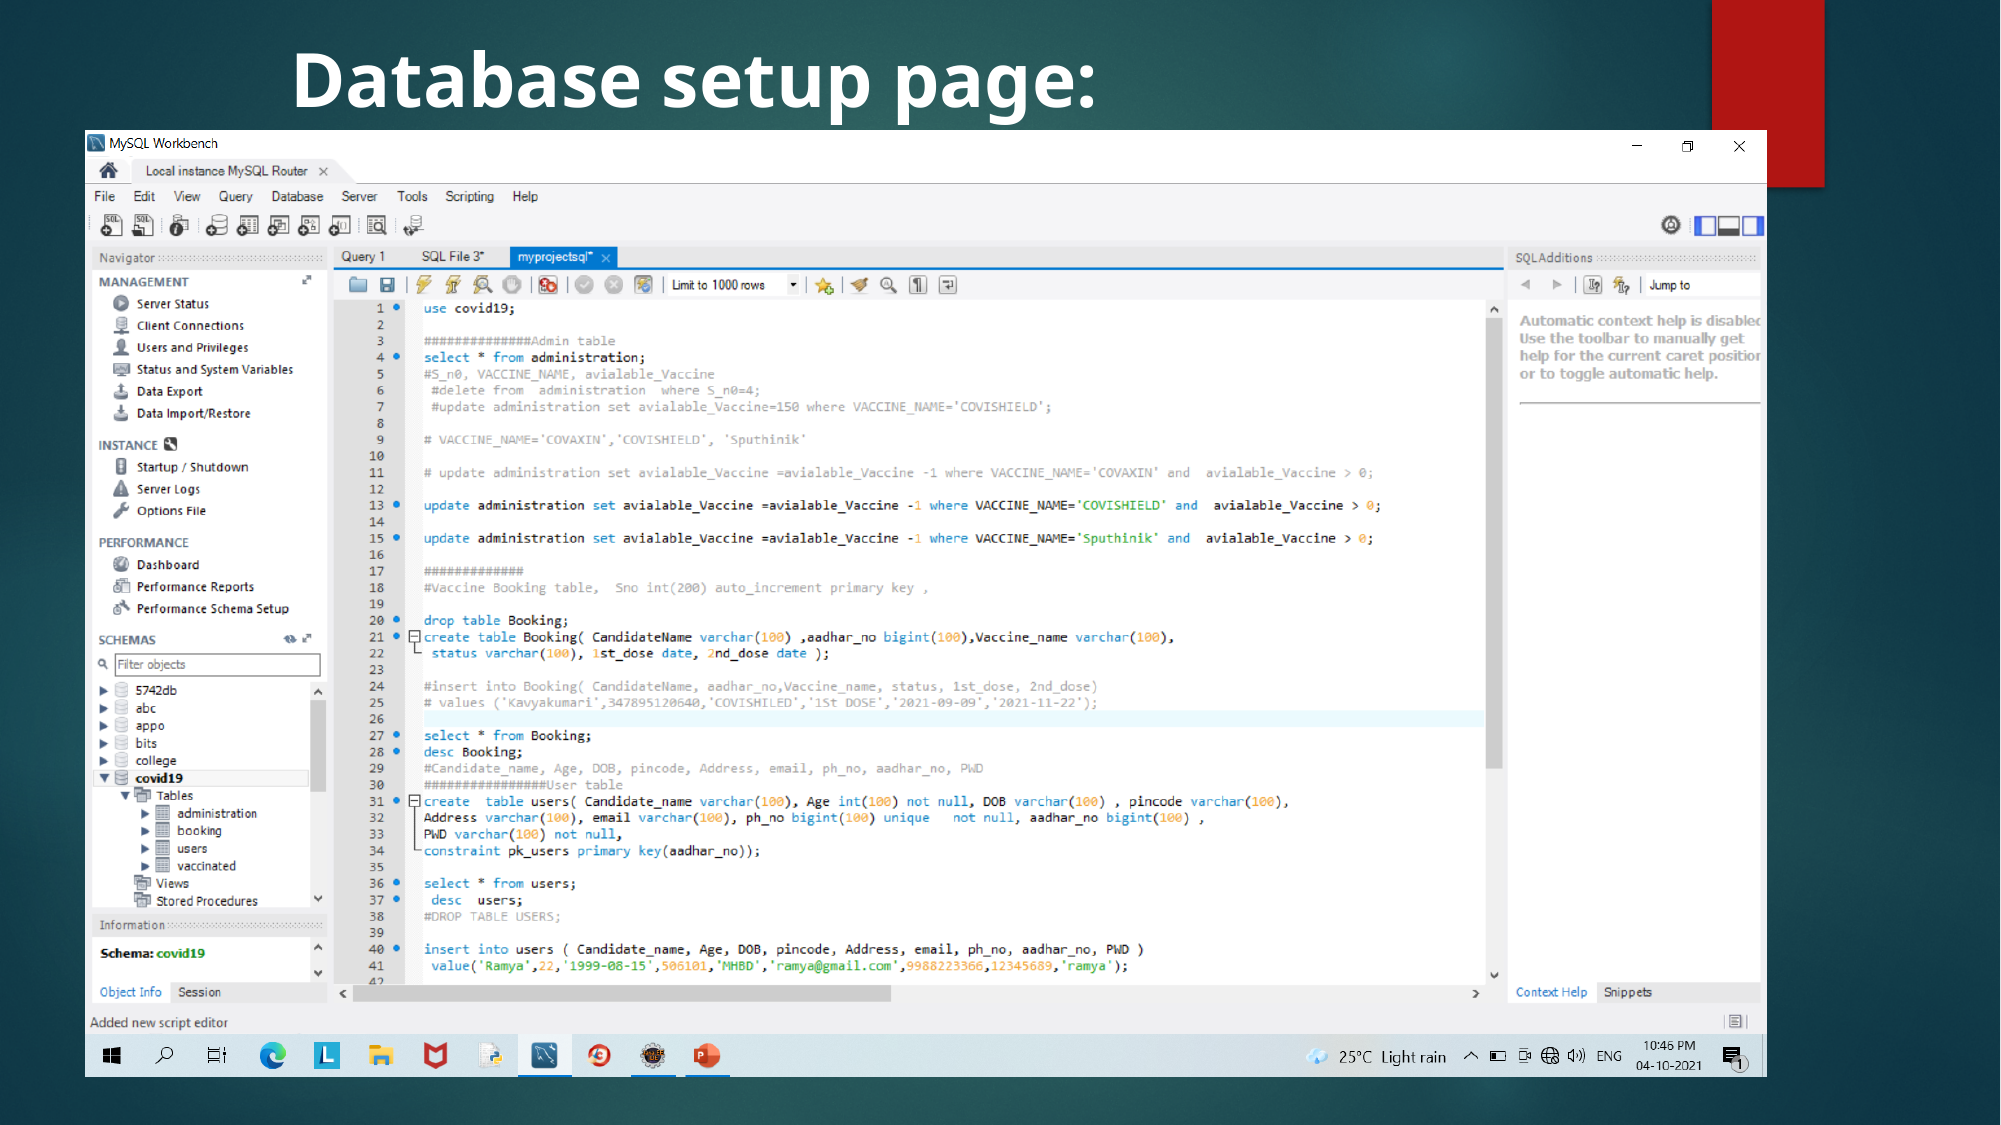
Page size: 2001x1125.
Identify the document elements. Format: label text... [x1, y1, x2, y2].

picture [0, 0, 1768, 1125]
text_box Database setup page: [275, 24, 1260, 129]
